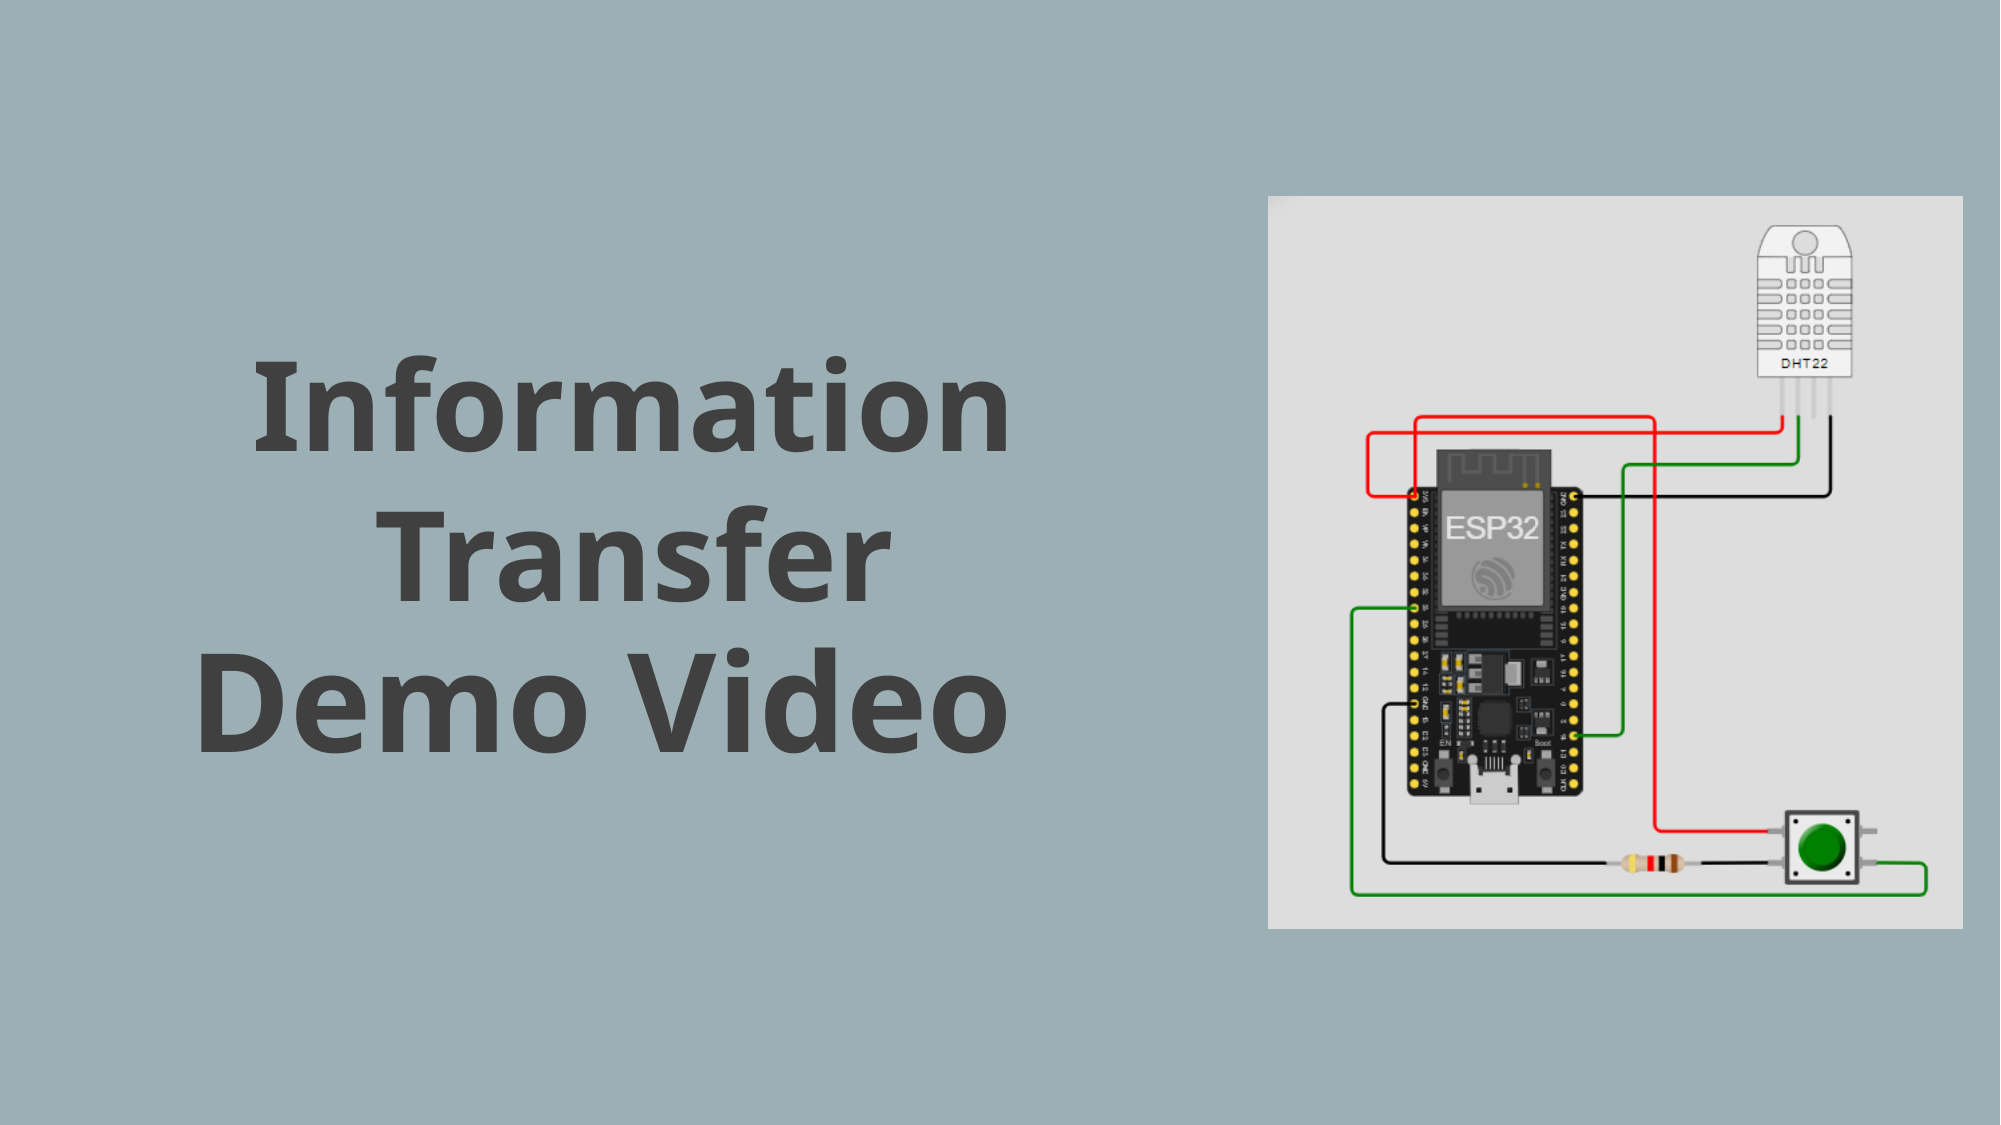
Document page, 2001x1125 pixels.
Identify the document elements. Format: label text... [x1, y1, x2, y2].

subtitle Demo Video [29, 683, 1173, 775]
text_box Information Transfer [0, 270, 1268, 683]
picture [1268, 196, 1963, 929]
